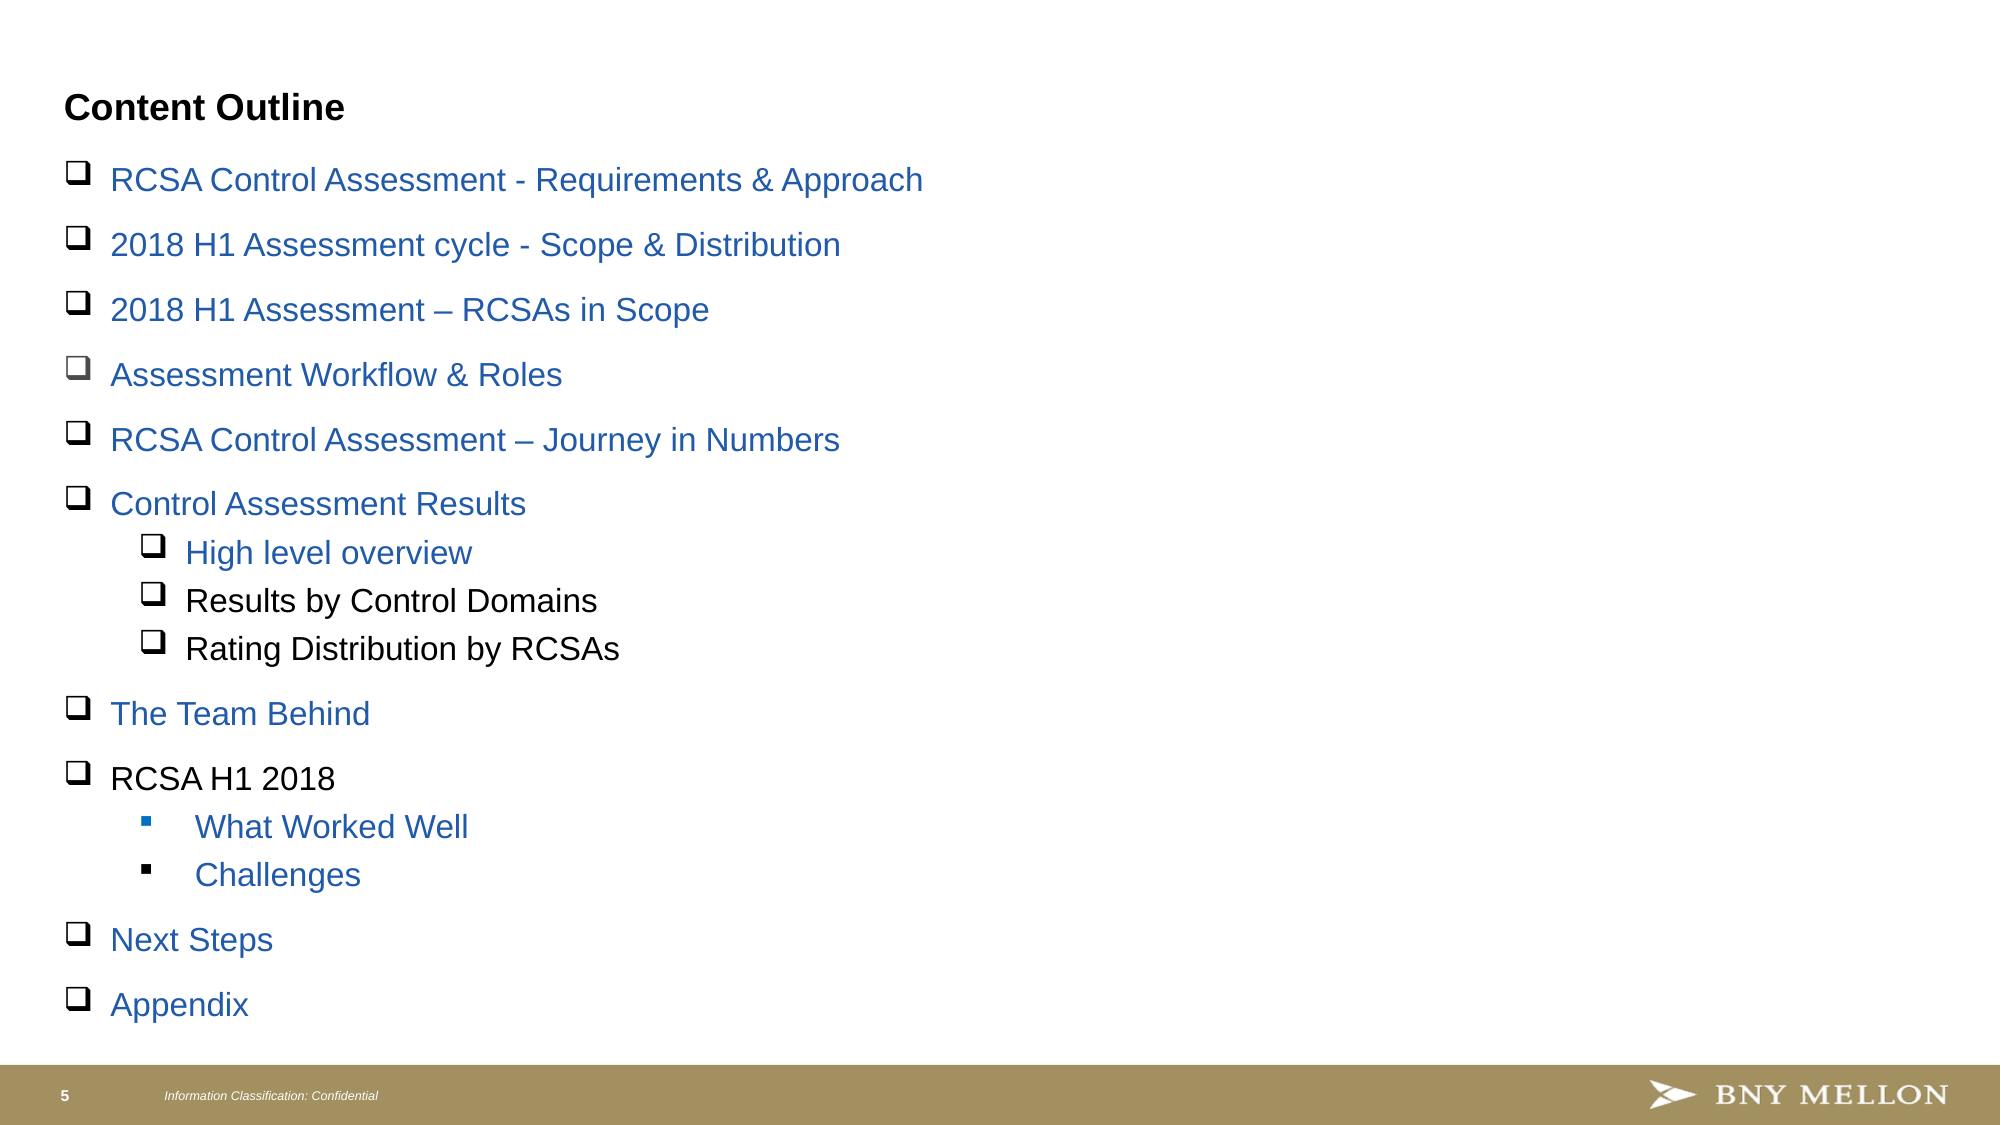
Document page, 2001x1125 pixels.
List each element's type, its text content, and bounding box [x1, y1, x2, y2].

picture [1650, 1080, 1948, 1109]
text_box RCSA Control Assessment - Requirements & Approach 2018 H1 Assessment cycle - Scope & Distribution 2018 H1 Assessment – RCSAs in Scope Assessment Workflow & Roles RCSA Control Assessment – Journey in Numbers Control Assessment Results High level overview Results by Control Domains Rating Distribution by RCSAs The Team Behind RCSA H1 2018 What Worked Well Challenges Next Steps Appendix [47, 149, 1356, 1033]
title Content Outline [48, 75, 1950, 151]
